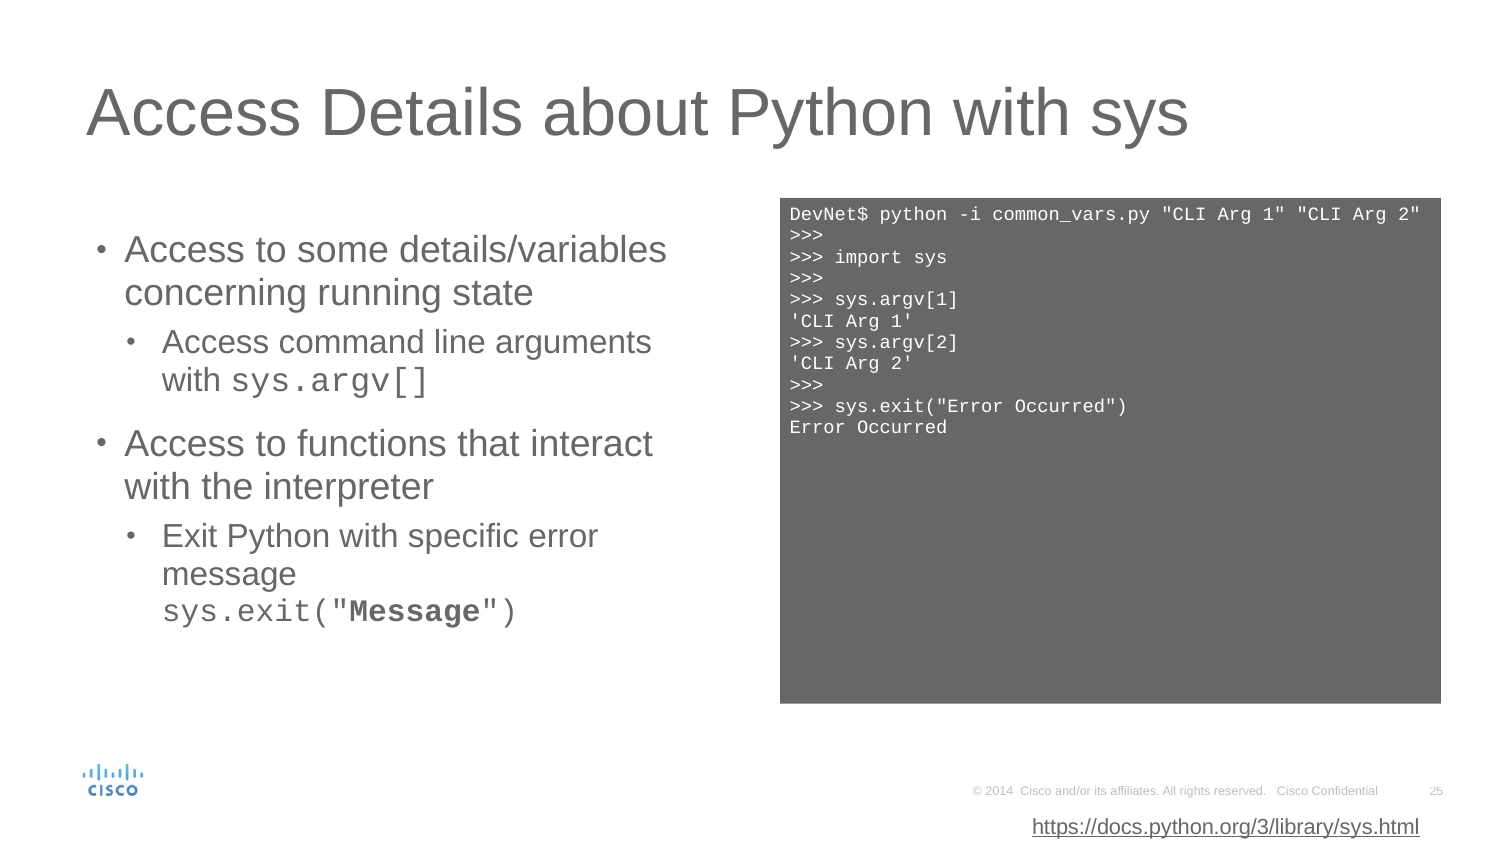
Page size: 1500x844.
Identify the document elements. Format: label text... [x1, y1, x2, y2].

picture [77, 758, 149, 803]
list DevNet$ python -i common_vars.py "CLI Arg 1" "CLI Arg 2" >>> >>> import sys >>> >>> sys.argv[1] 'CLI Arg 1' >>> sys.argv[2] 'CLI Arg 2' >>> >>> sys.exit("Error Occurred") Error Occurred [780, 197, 1441, 704]
list Access to some details/variables concerning running state Access command line arguments with sys.argv[] Access to functions that interact with the interpreter Exit Python with specific error message sys.exit("Message") [71, 221, 712, 727]
title Access Details about Python with sys [71, 55, 1441, 176]
text_box https://docs.python.org/3/library/sys.html [690, 805, 1441, 844]
